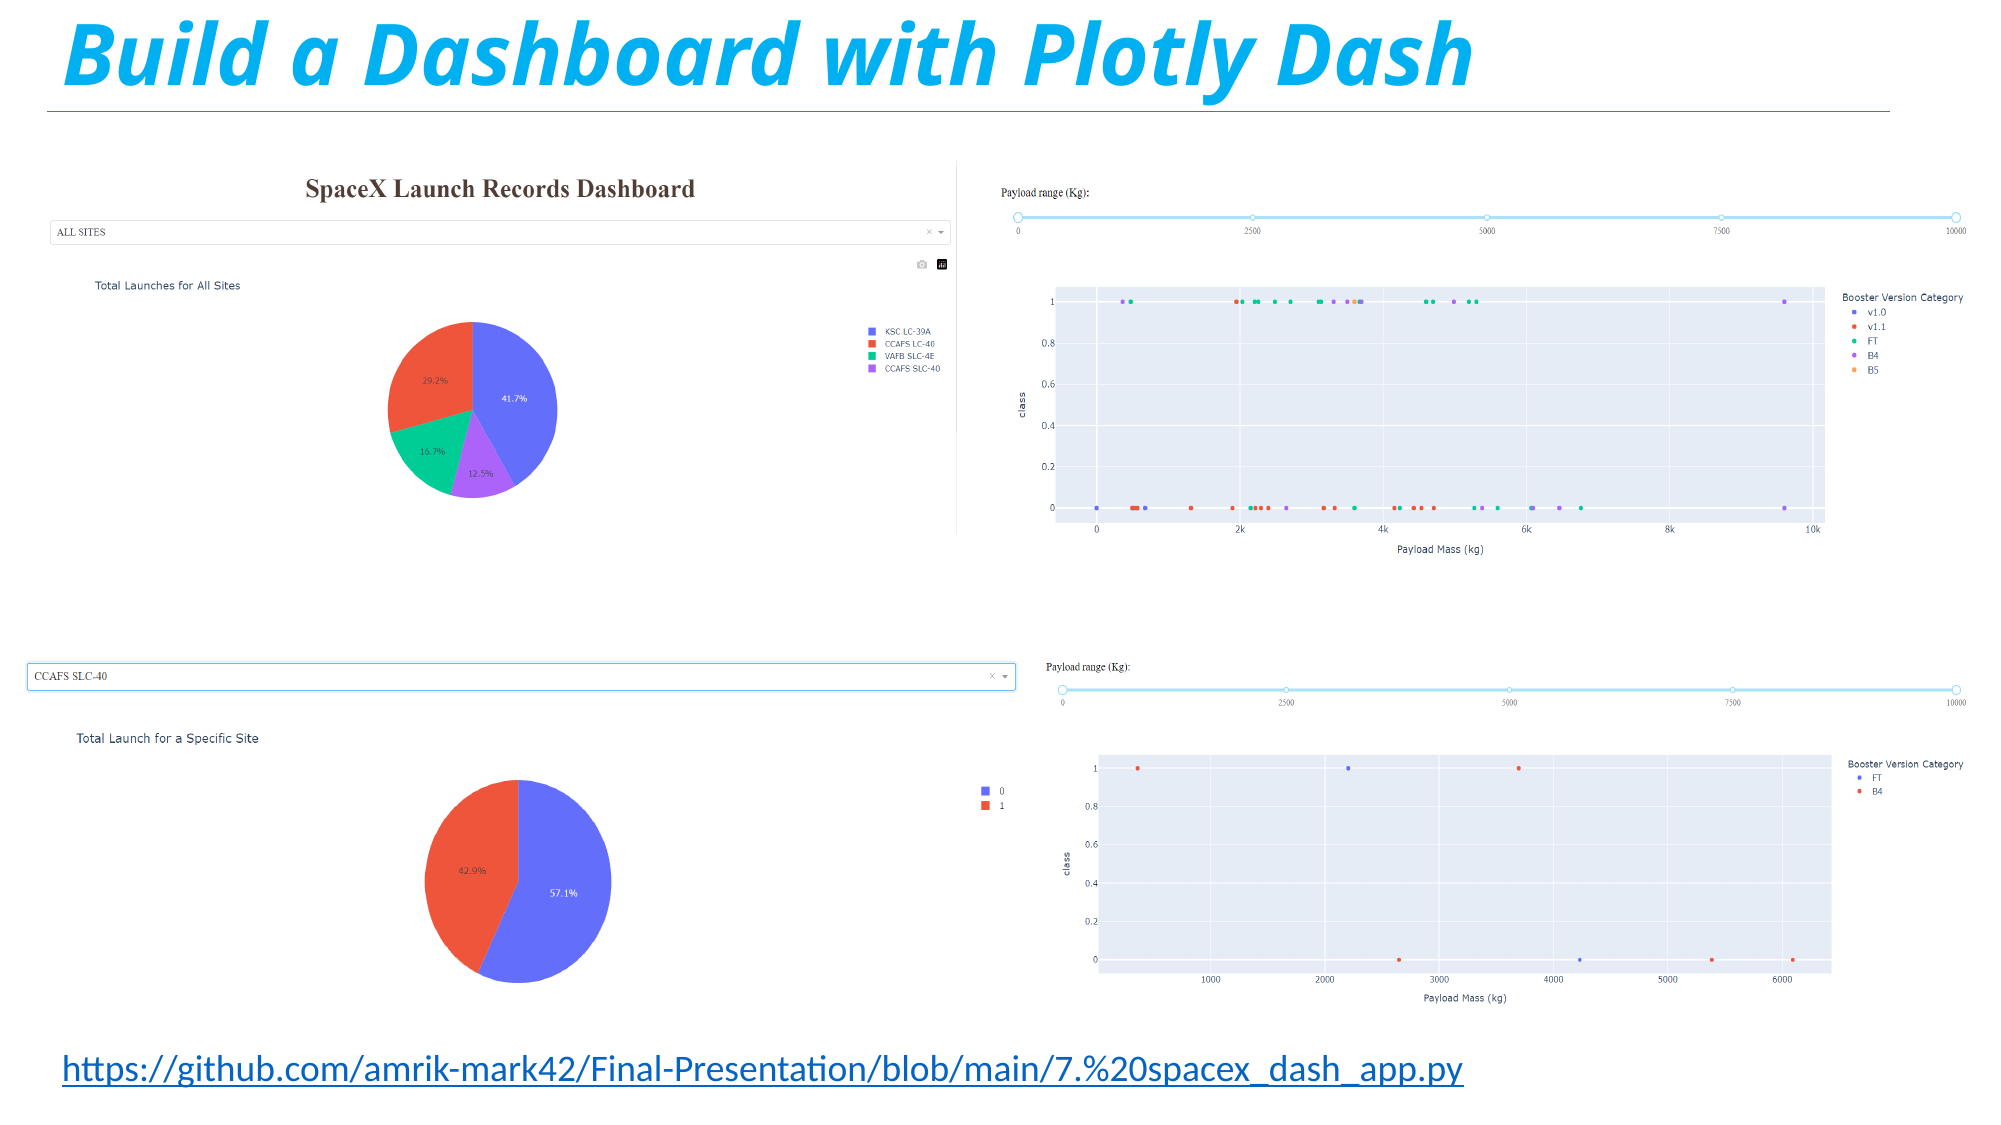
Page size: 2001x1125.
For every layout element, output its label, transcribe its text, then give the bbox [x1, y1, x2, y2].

picture [47, 160, 957, 534]
picture [21, 646, 1018, 1014]
picture [999, 140, 1973, 563]
title Build a Dashboard with Plotly Dash [47, 3, 1773, 111]
picture [1044, 647, 1973, 1014]
text_box https://github.com/amrik-mark42/Final-Presentation/blob/main/7.%20spacex_dash_app.py [47, 1036, 1557, 1097]
